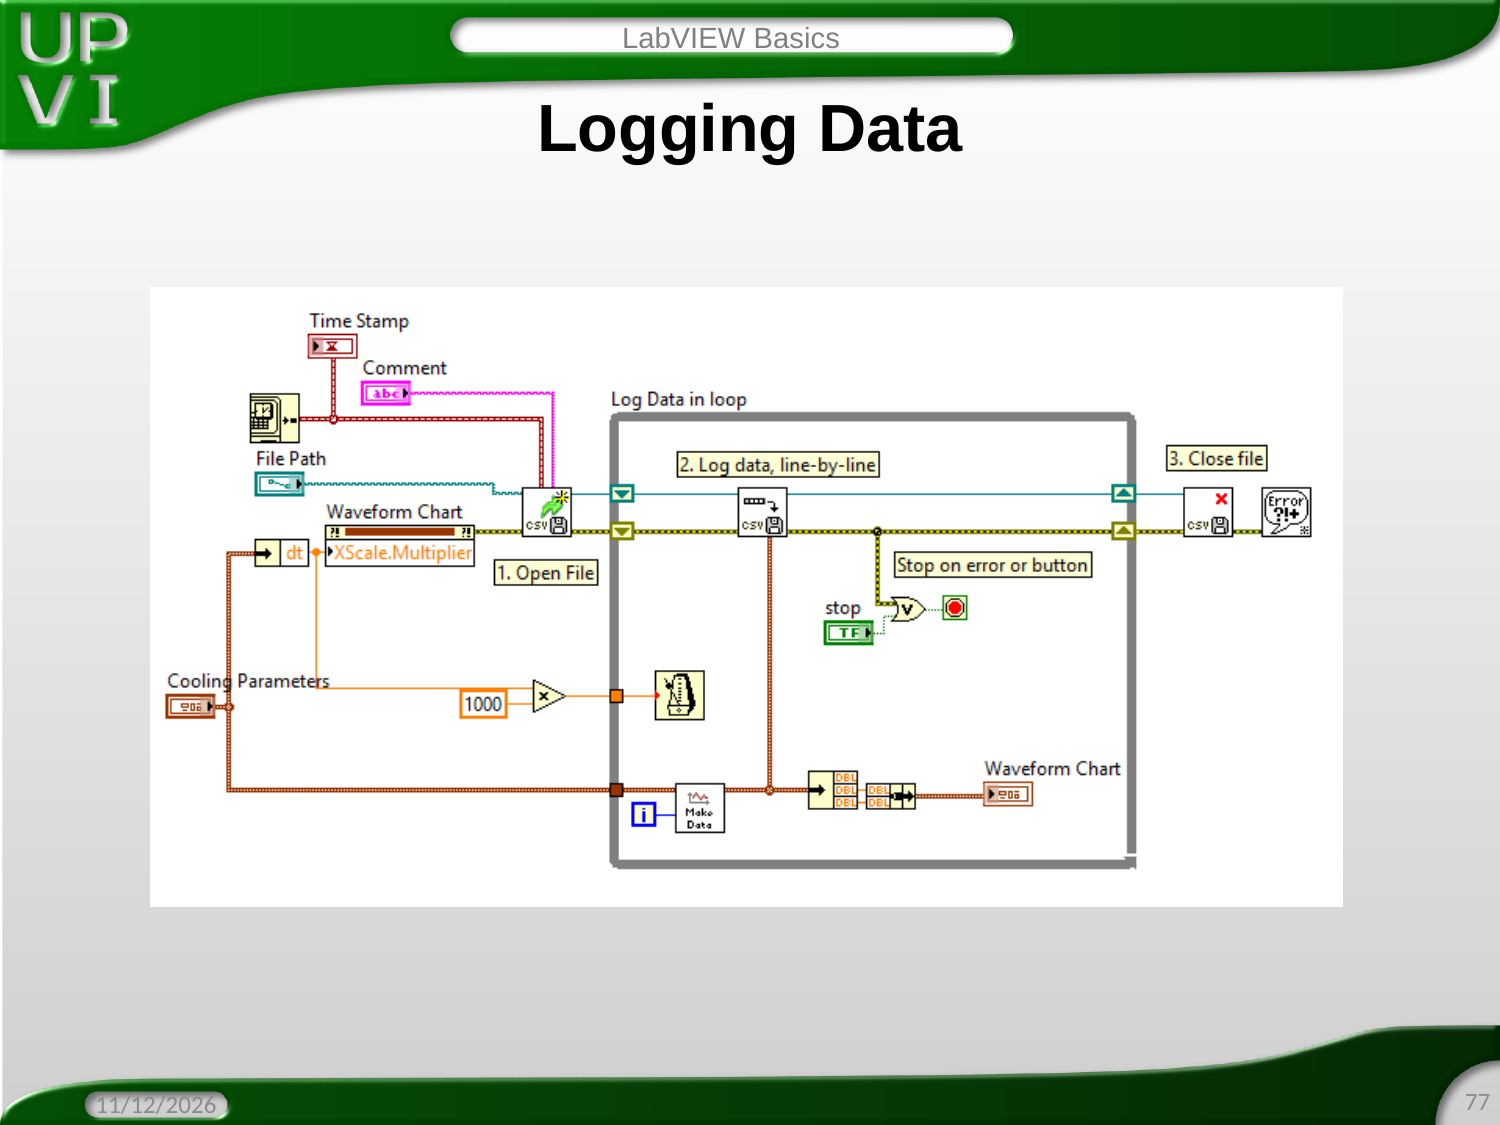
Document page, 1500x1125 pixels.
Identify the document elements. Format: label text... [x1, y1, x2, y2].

footer LabVIEW Basics [450, 6, 1013, 67]
title Logging Data [75, 75, 1425, 175]
picture [0, 0, 1500, 1125]
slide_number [75, 1073, 238, 1125]
slide_number 77 [1155, 1069, 1500, 1125]
